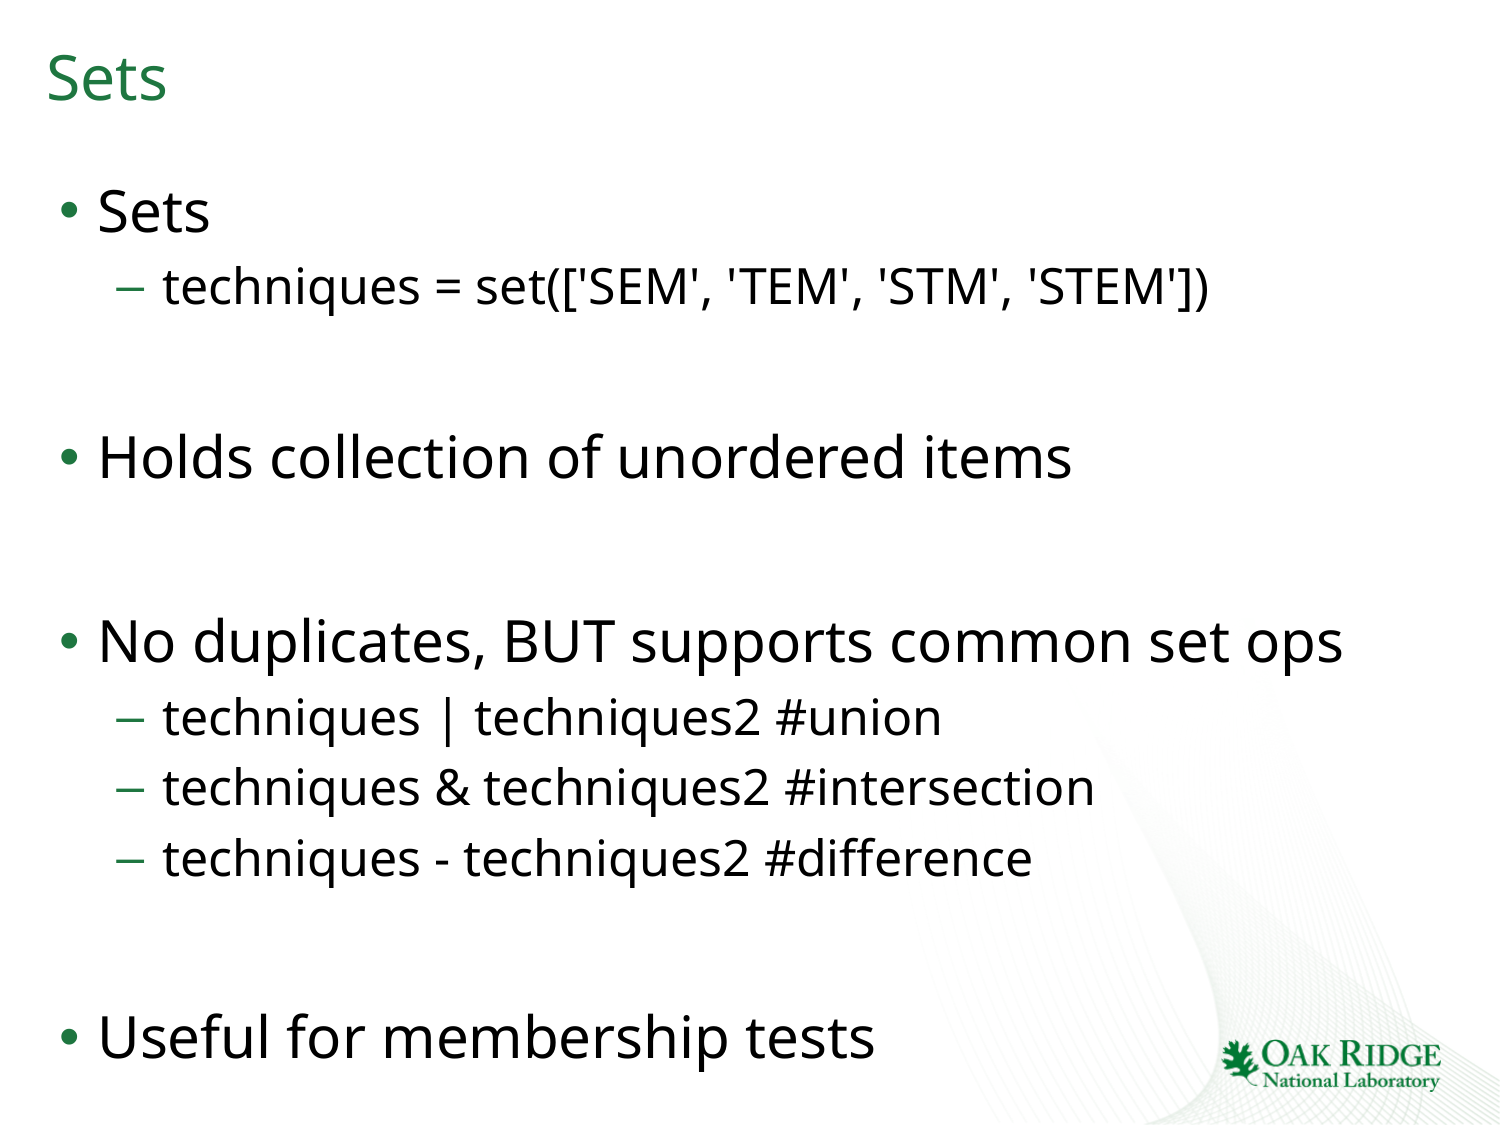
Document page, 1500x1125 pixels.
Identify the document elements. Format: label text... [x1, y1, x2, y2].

list Sets techniques = set(['SEM', 'TEM', 'STM', 'STEM']) Holds collection of unordered items No duplicates, BUT supports common set ops techniques | techniques2 #union techniques & techniques2 #intersection techniques - techniques2 #difference Useful for membership tests [44, 174, 1463, 863]
title Sets [31, 41, 1449, 125]
picture [833, 297, 1500, 1125]
